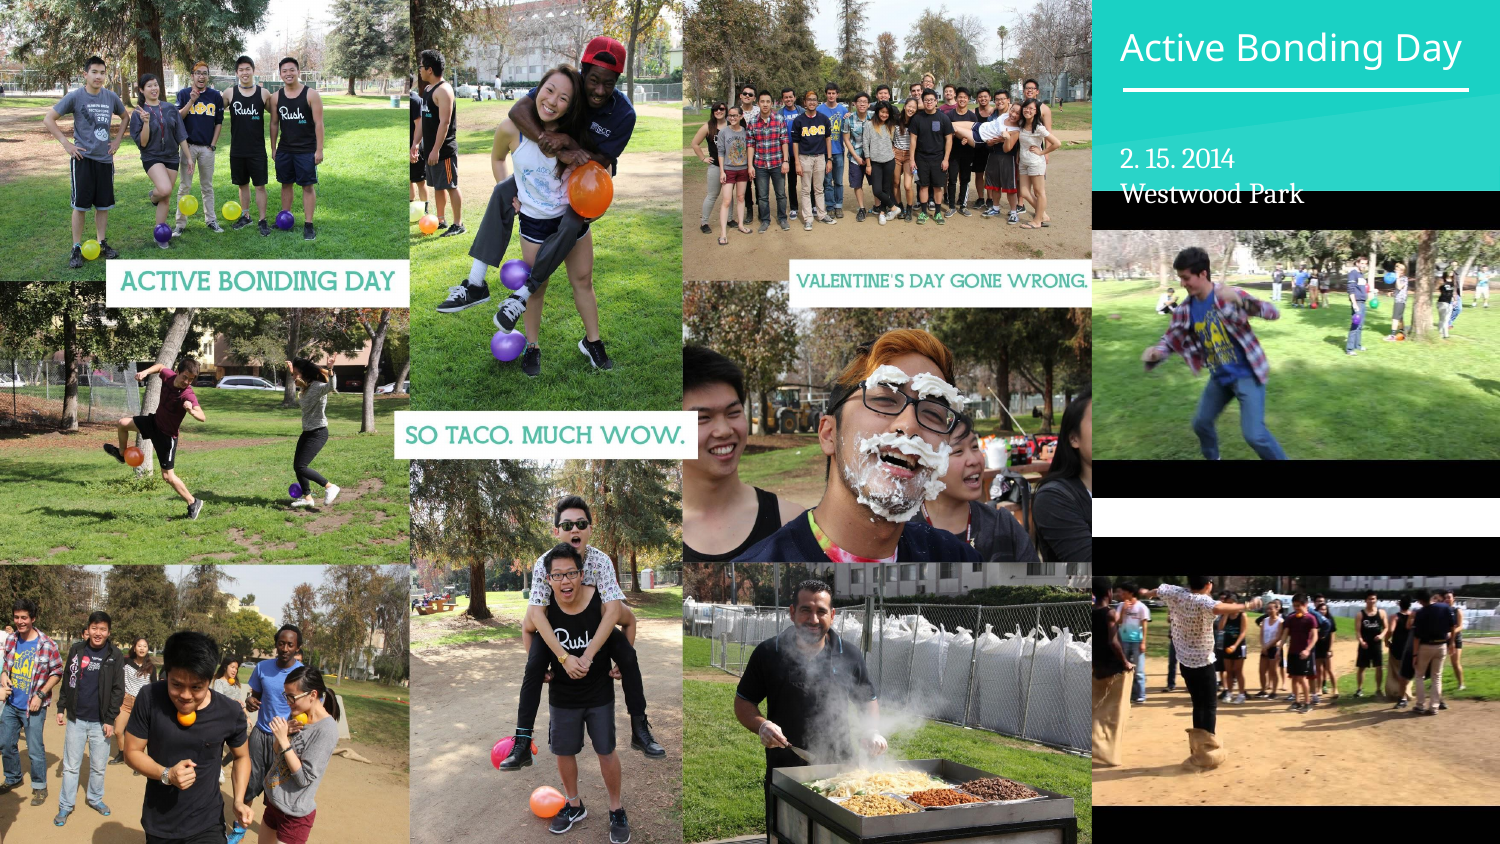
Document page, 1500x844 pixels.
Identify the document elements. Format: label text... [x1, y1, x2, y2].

title Active Bonding Day [1097, 33, 1105, 175]
picture [0, 0, 1093, 844]
text_box Active Bonding Day 2. 15. 2014 Westwood Park [1105, 9, 1488, 185]
text_box [1097, 191, 1500, 498]
text_box [1097, 537, 1500, 844]
